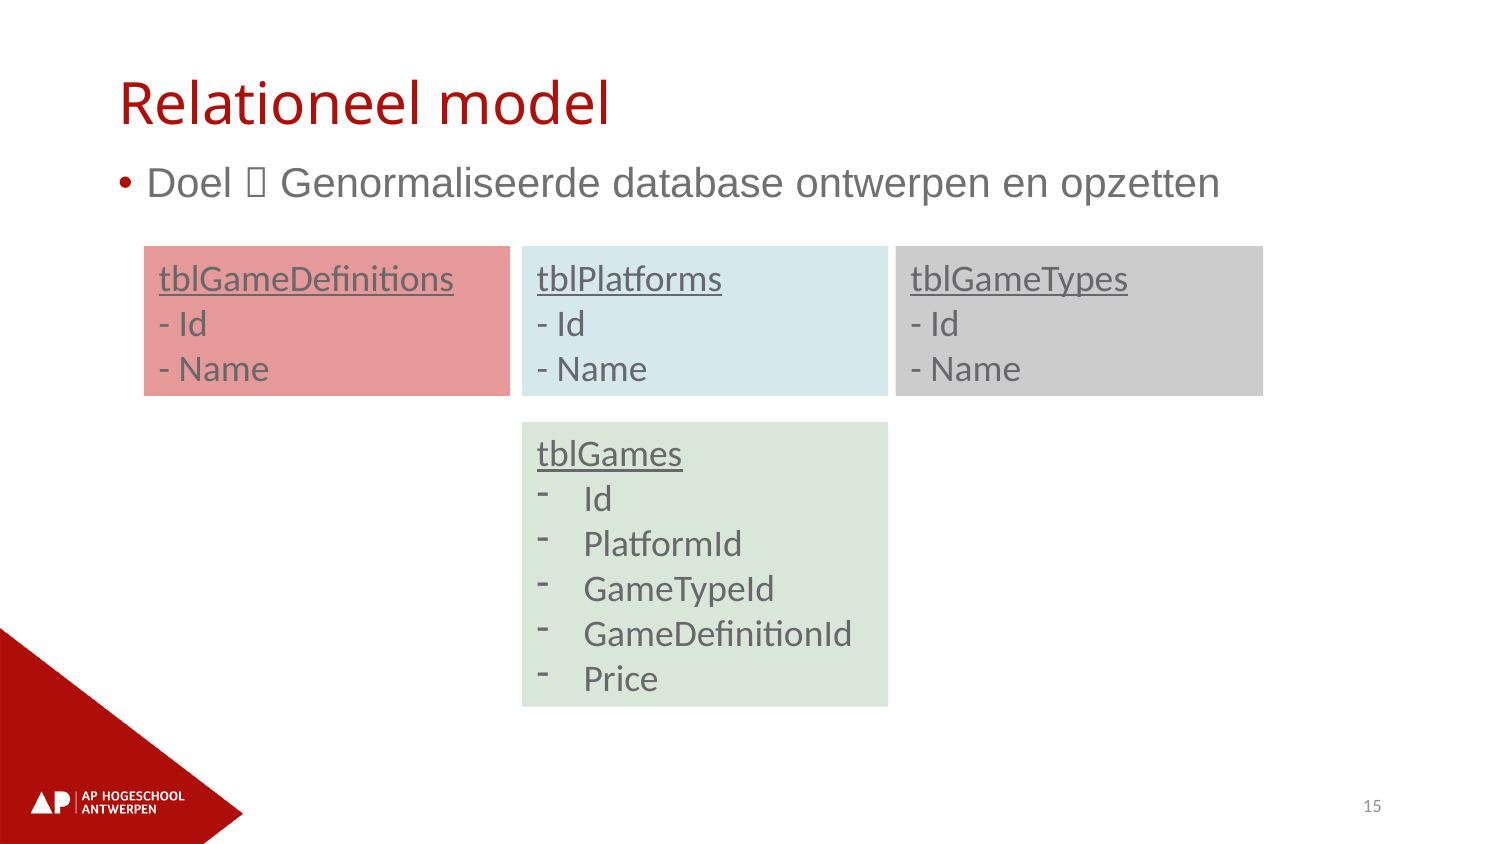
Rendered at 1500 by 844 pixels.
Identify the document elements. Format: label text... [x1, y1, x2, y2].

text_box tblGameDefinitions - Id - Name [143, 246, 511, 396]
picture [0, 623, 246, 844]
title Relationeel model [103, 66, 1397, 141]
list Doel  Genormaliseerde database ontwerpen en opzetten [103, 154, 1397, 690]
text_box tblGames Id PlatformId GameTypeId GameDefinitionId Price [521, 421, 889, 707]
slide_number 15 [1263, 782, 1397, 827]
text_box tblPlatforms - Id - Name [521, 246, 889, 396]
text_box tblGameTypes - Id - Name [895, 246, 1264, 396]
